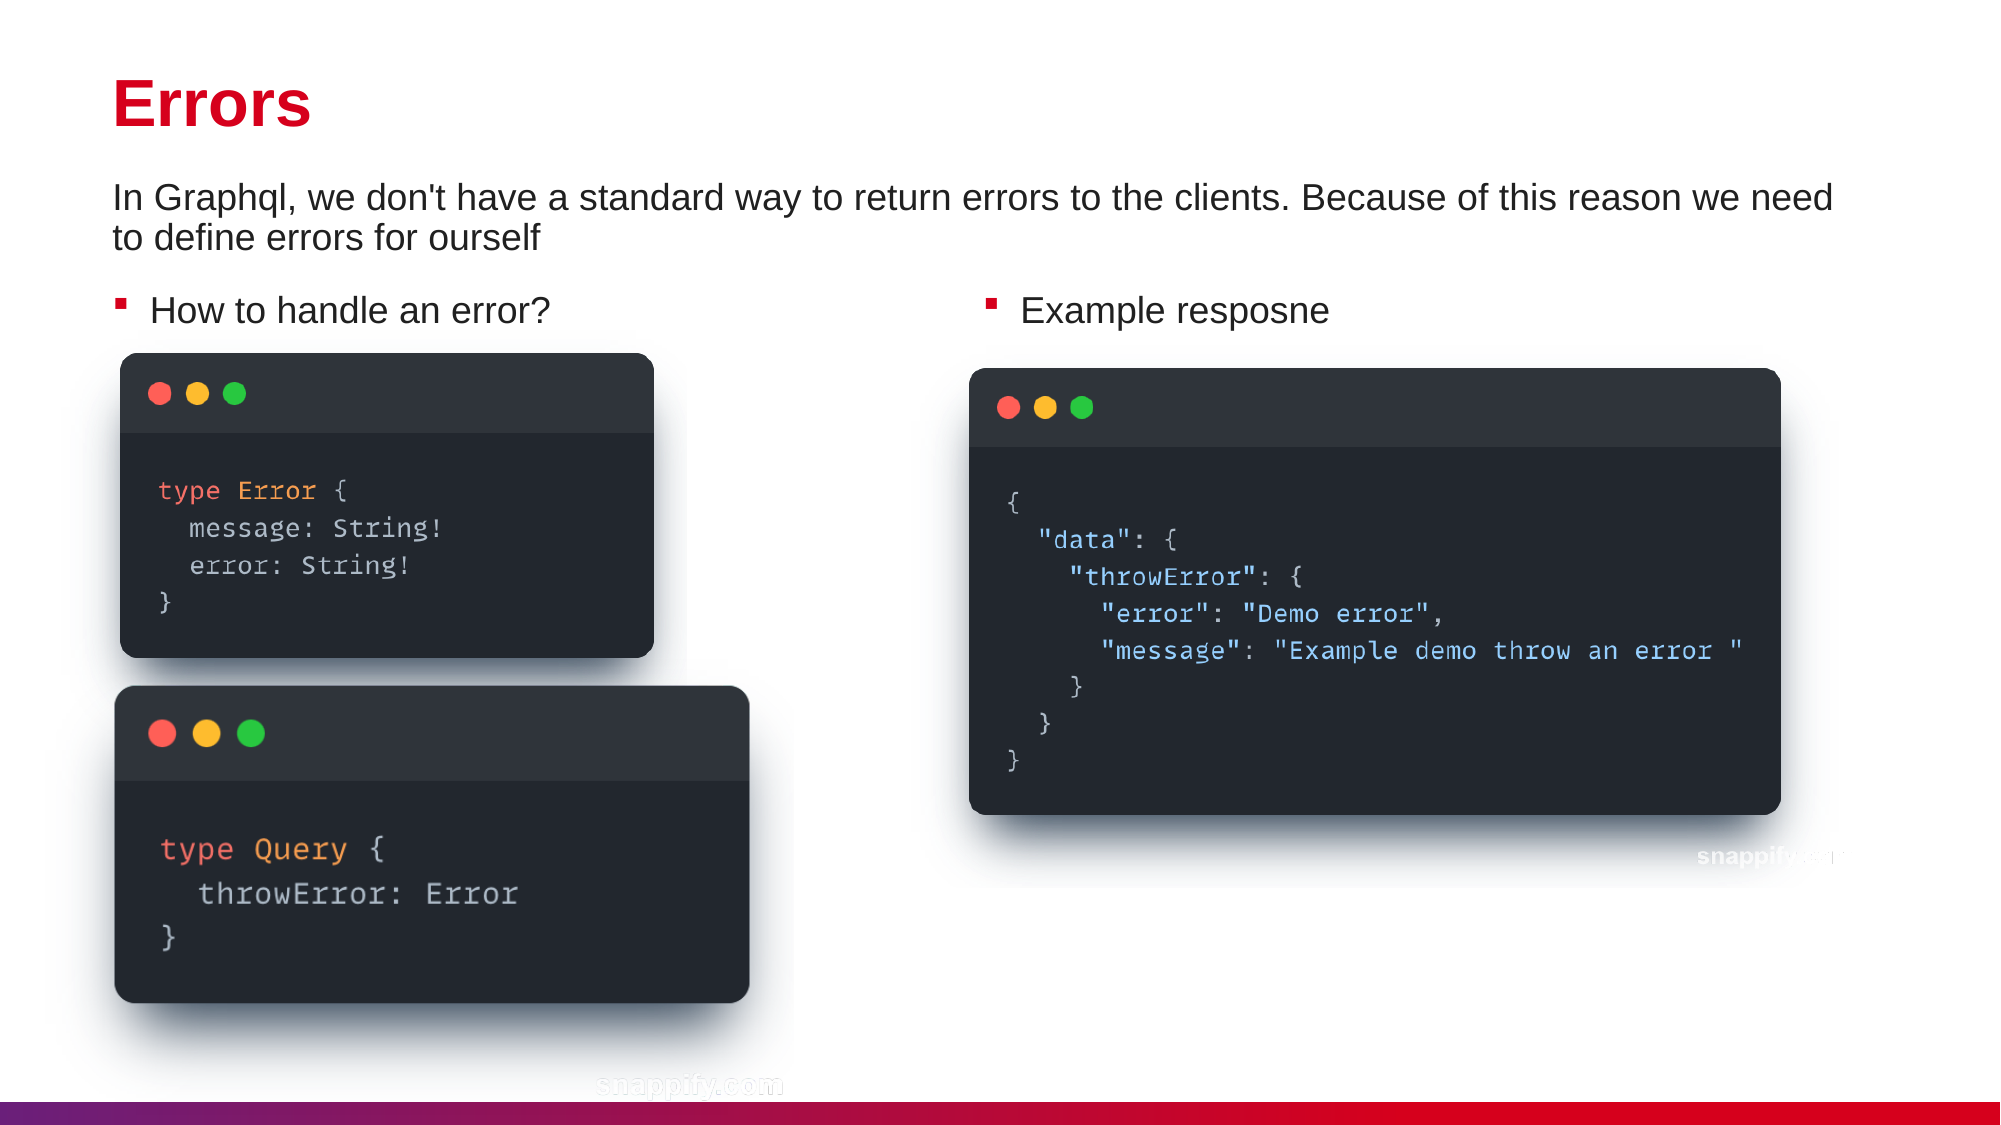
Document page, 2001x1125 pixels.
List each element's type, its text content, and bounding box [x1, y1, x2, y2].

title Errors [97, 61, 1786, 150]
picture [32, 191, 794, 1124]
list In Graphql, we don't have a standard way to return errors to the clients. Because of this reason we need to define errors for ourself [97, 170, 1861, 284]
picture [899, 207, 1861, 888]
